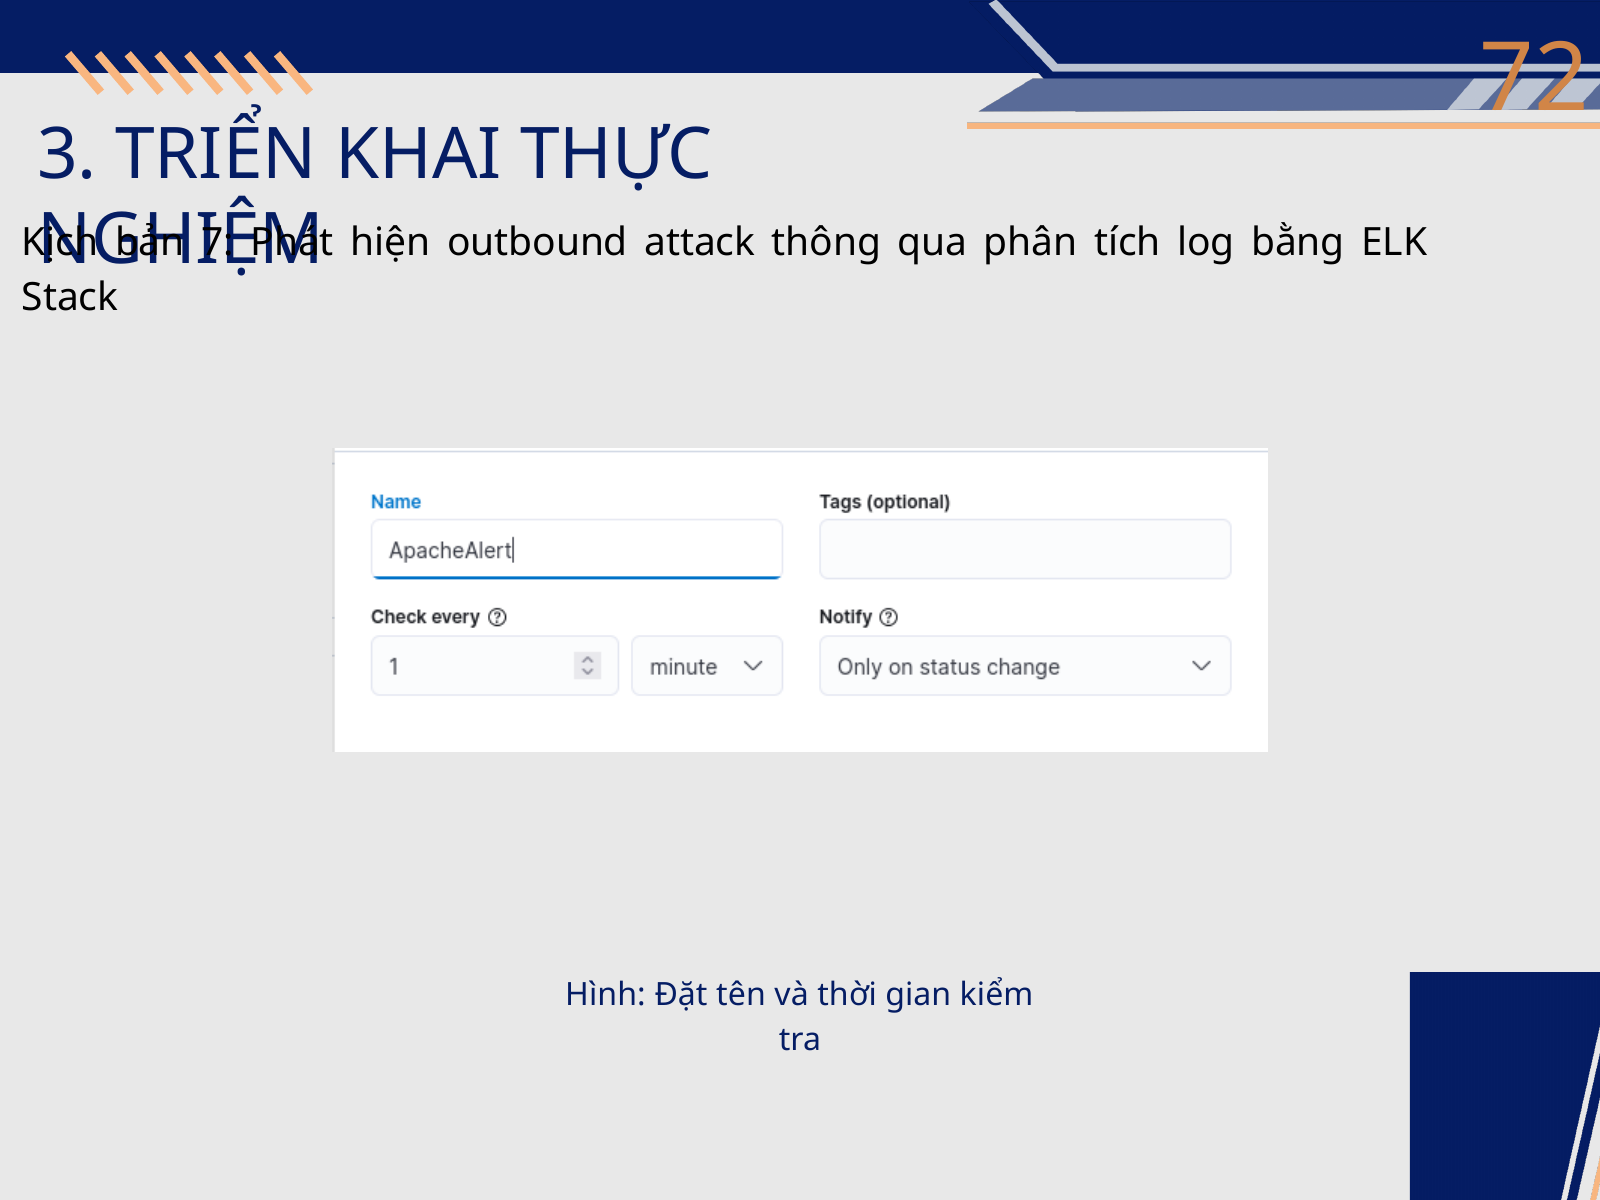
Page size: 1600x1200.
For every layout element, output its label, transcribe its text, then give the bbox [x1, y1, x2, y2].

text_box Hình: Đặt tên và thời gian kiểm tra [558, 966, 1042, 1057]
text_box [0, 0, 1600, 129]
text_box 3. TRIỂN KHAI THỰC NGHIỆM [37, 140, 1009, 209]
text_box [332, 448, 1268, 752]
text_box Kịch bản 7: Phát hiện outbound attack thông qua phân tích log bằng ELK Stack [21, 209, 1427, 319]
text_box [1409, 972, 1600, 1200]
